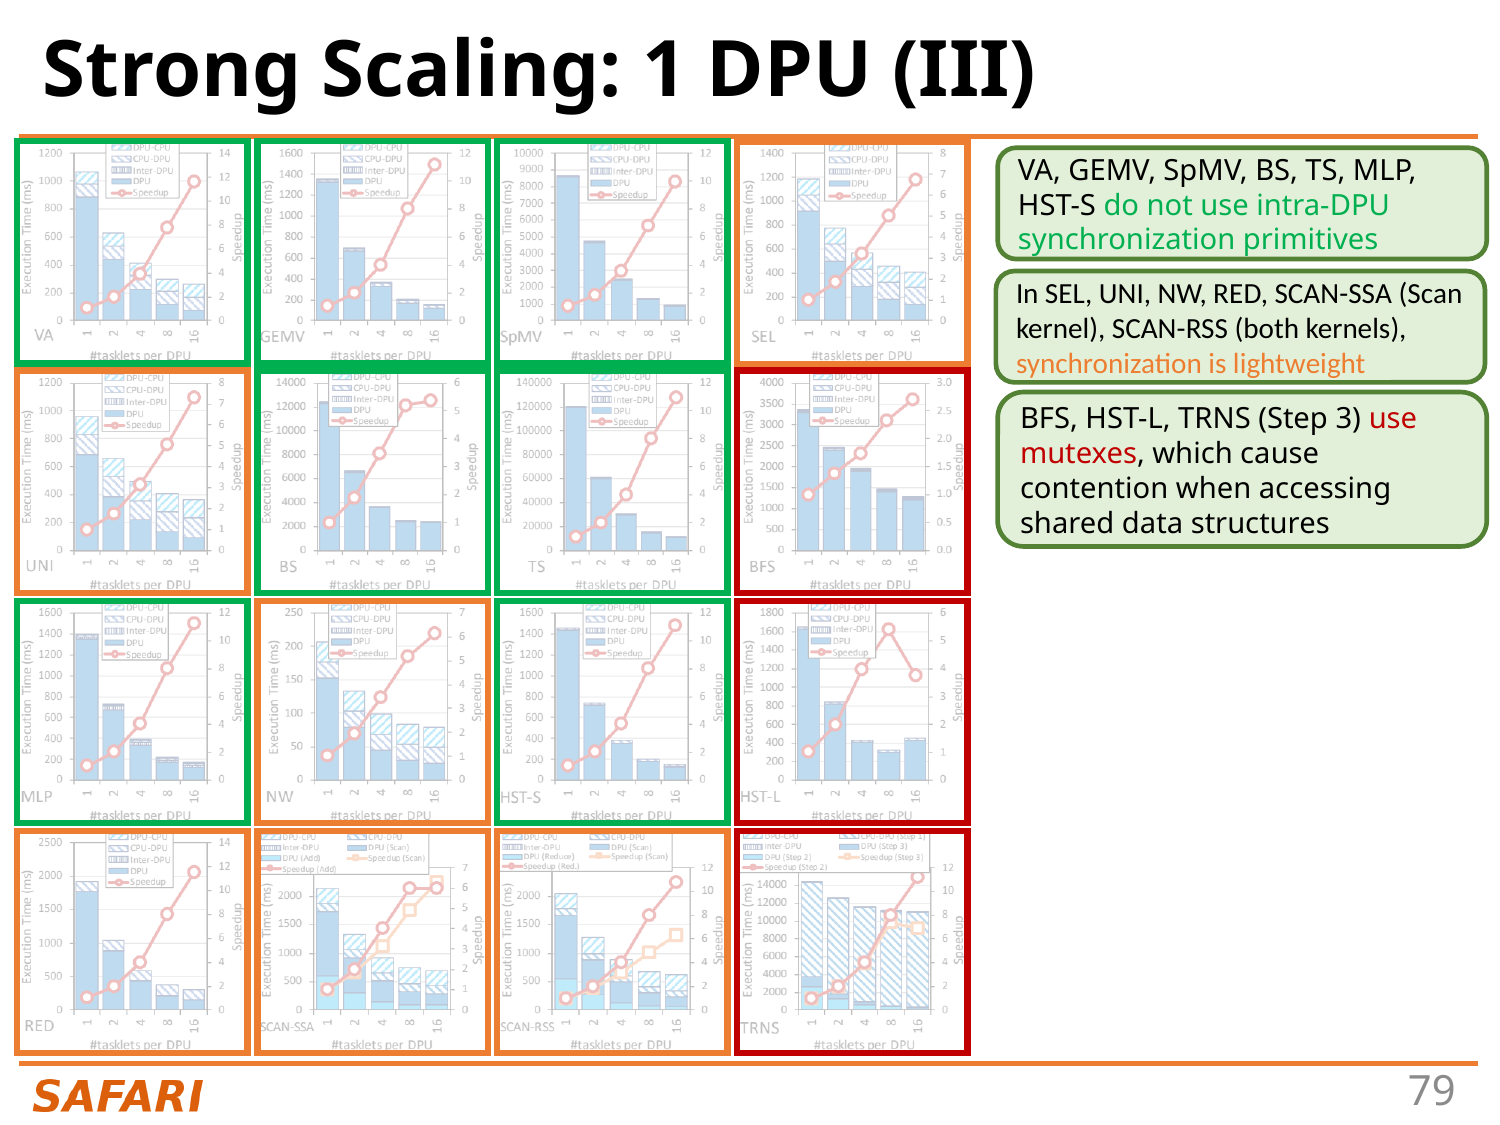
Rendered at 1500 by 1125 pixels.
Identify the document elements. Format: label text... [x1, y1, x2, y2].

text_box VA, GEMV, SpMV, BS, TS, MLP, HST-S do not use intra-DPU synchronization primitives [996, 146, 1488, 261]
picture [15, 141, 967, 1057]
text_box BFS, HST-L, TRNS (Step 3) use mutexes, which cause contention when accessing shared data structures [996, 390, 1488, 548]
picture [31, 1070, 209, 1122]
text_box In SEL, UNI, NW, RED, SCAN-SSA (Scan kernel), SCAN-RSS (both kernels), synchronization is lightweight [994, 269, 1487, 384]
title Strong Scaling: 1 DPU (III) [27, 21, 1487, 122]
